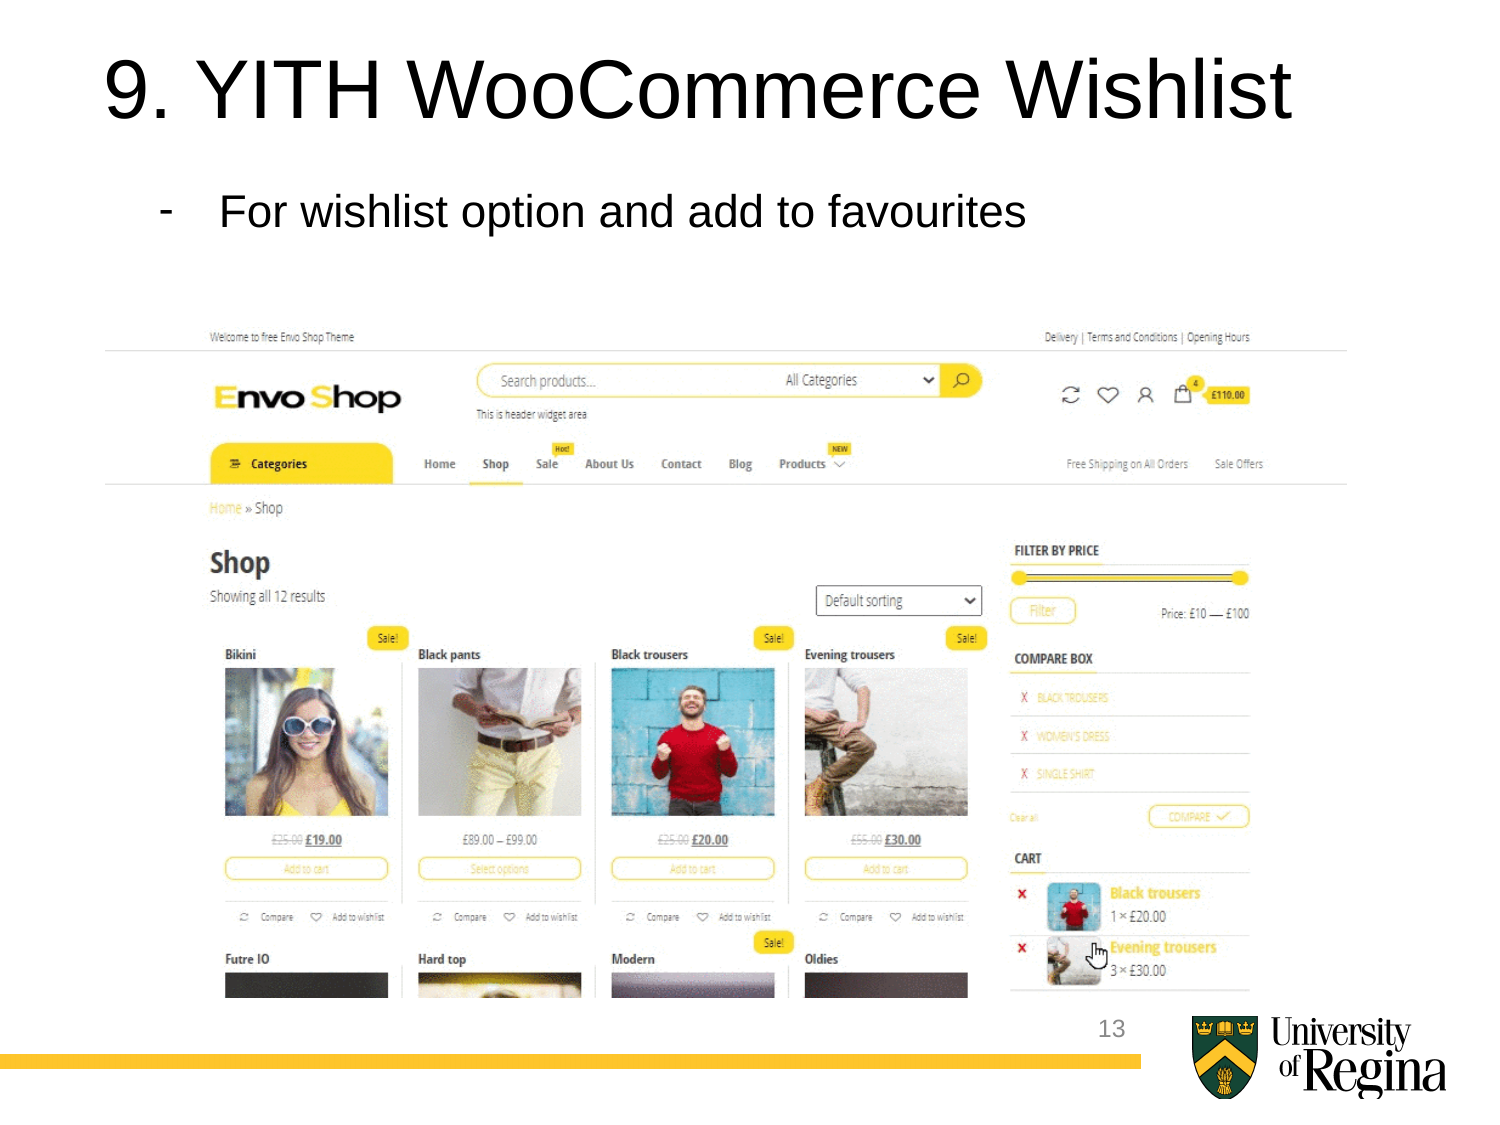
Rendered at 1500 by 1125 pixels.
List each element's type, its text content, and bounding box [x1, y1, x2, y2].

picture [1192, 1016, 1446, 1099]
list 9. YITH WooCommerce Wishlist [88, 27, 1364, 163]
picture [104, 327, 1347, 998]
list For wishlist option and add to favourites [128, 149, 1405, 873]
picture [0, 1054, 1141, 1069]
slide_number 13 [790, 1006, 1141, 1058]
